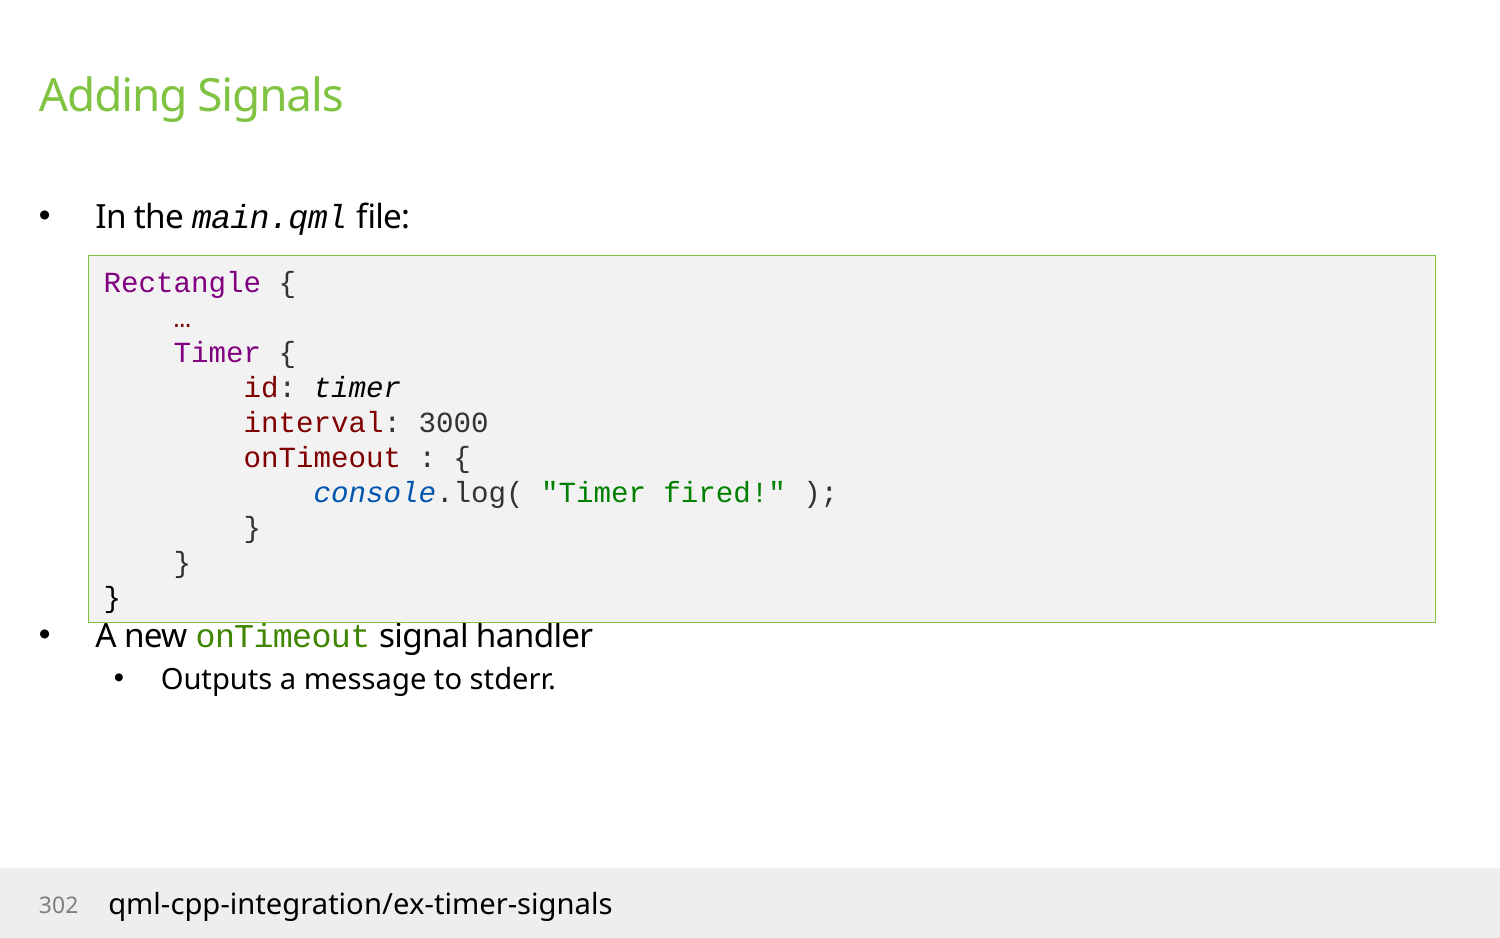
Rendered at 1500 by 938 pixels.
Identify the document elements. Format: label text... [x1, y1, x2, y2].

slide_number 302 [39, 892, 93, 921]
title Adding Signals [39, 66, 1052, 195]
list In the main.qml file: A new onTimeout signal handler Outputs a message to stderr. [39, 195, 1272, 862]
text_box qml-cpp-integration/ex-timer-signals [93, 884, 1315, 928]
text_box Rectangle { … Timer { id: timer interval: 3000 onTimeout : { console.log( "Timer fired!" ); } } } [88, 255, 1436, 623]
